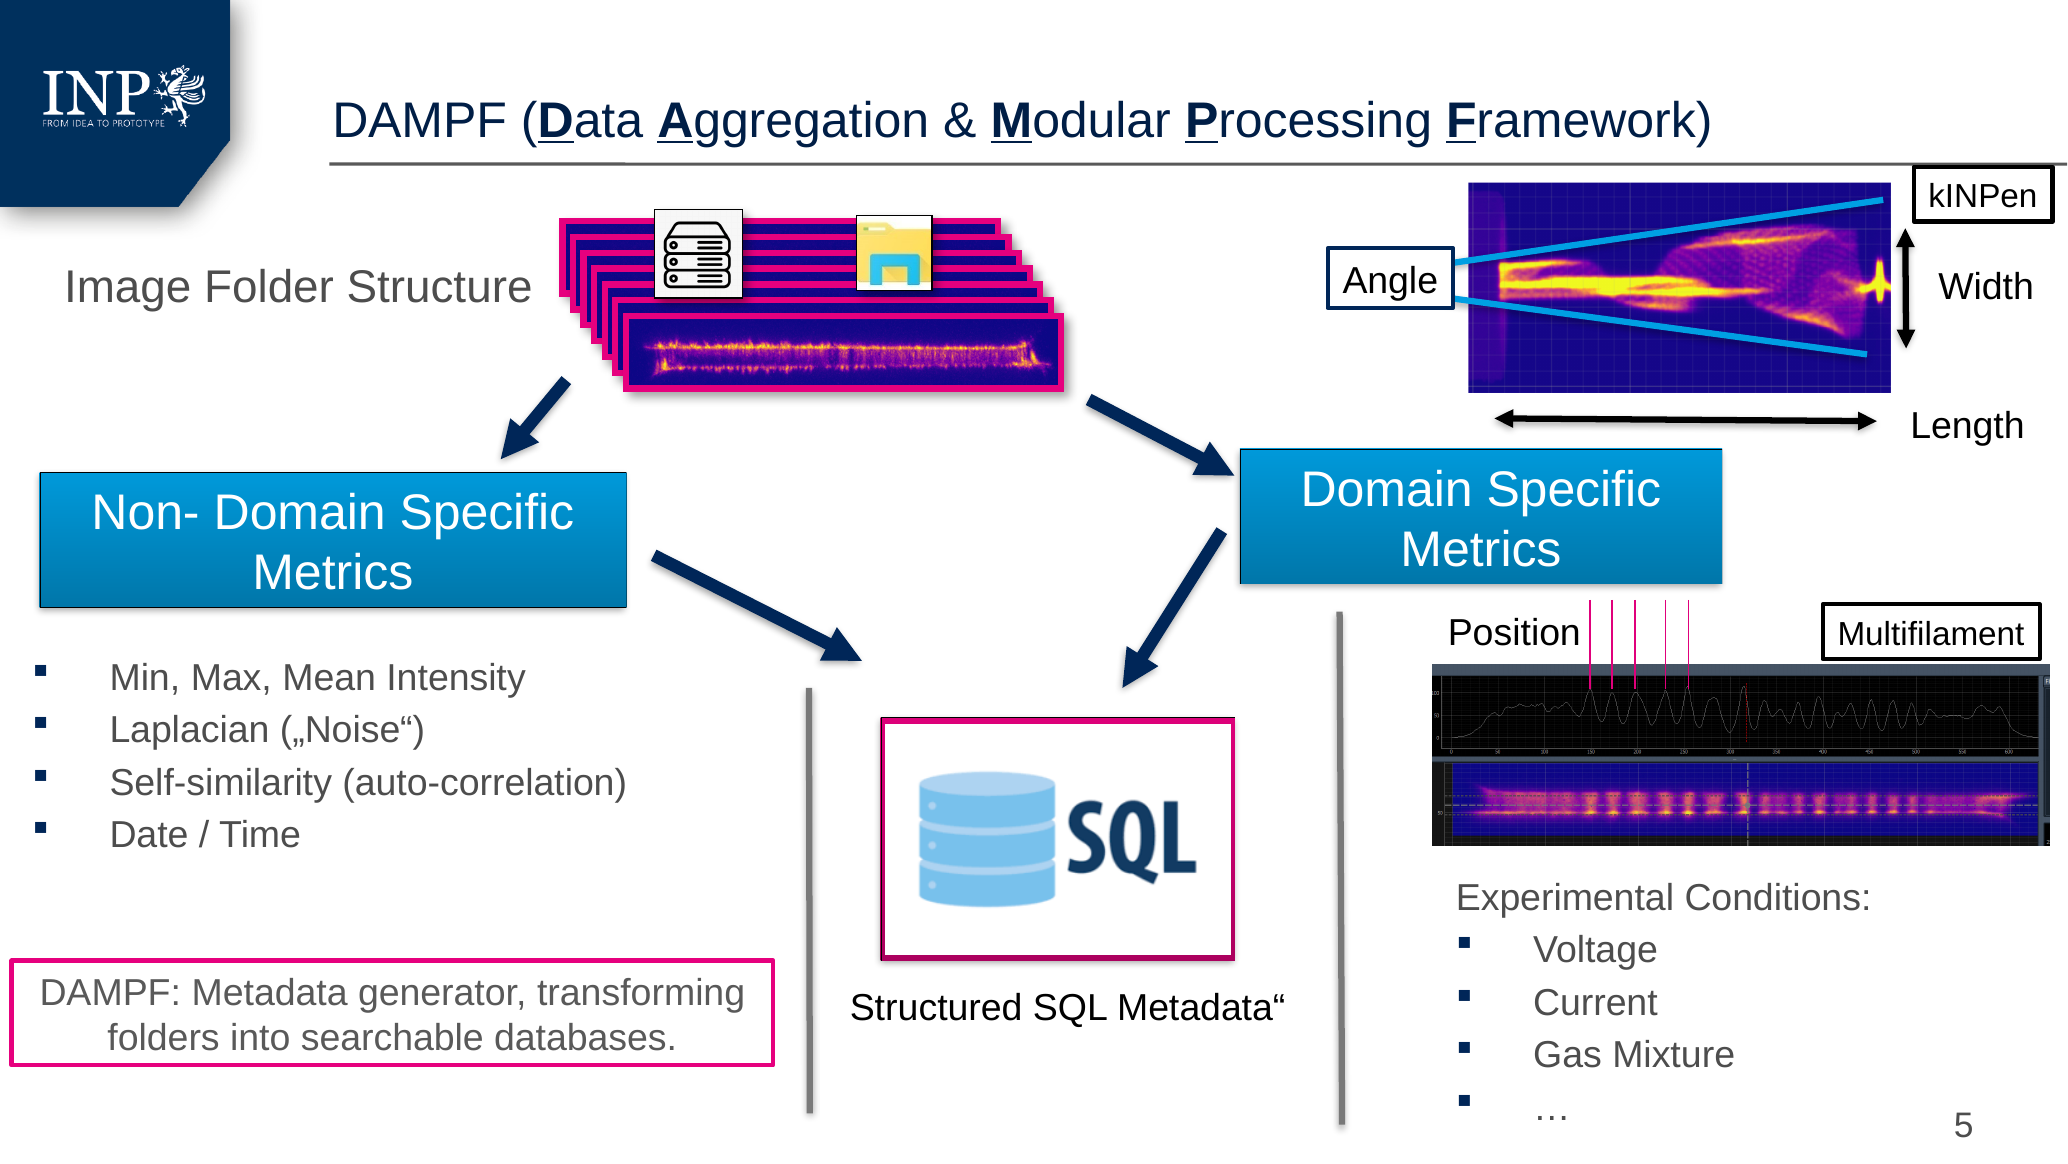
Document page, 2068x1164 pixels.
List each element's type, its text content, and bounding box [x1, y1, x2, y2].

text_box Experimental Conditions: Voltage Current Gas Mixture … [1435, 862, 1916, 1164]
title DAMPF (Data Aggregation & Modular Processing Framework) [311, 69, 1790, 167]
list Min, Max, Mean Intensity Laplacian („Noise“) Self-similarity (auto-correlation) Date / Time [11, 642, 721, 898]
text_box Non- Domain Specific Metrics [39, 472, 627, 608]
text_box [500, 379, 567, 460]
text_box DAMPF: Metadata generator, transforming folders into searchable databases. [9, 958, 775, 1067]
text_box Structured SQL Metadata“ [835, 975, 1301, 1036]
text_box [1431, 599, 2050, 846]
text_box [1122, 530, 1222, 689]
text_box Image Folder Structure [43, 246, 560, 384]
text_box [1400, 182, 1907, 422]
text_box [653, 555, 863, 662]
picture [654, 209, 743, 298]
text_box kINPen [1912, 165, 2055, 224]
picture [0, 0, 263, 240]
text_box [1339, 611, 1343, 1125]
text_box Angle [1326, 246, 1394, 310]
text_box Width [1923, 254, 2049, 315]
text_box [880, 716, 1236, 961]
picture [857, 216, 932, 291]
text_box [1088, 399, 1235, 476]
text_box Length [1895, 393, 2040, 454]
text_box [565, 223, 1059, 386]
slide_number 5 [1916, 1091, 1995, 1159]
text_box Domain Specific Metrics [1239, 448, 1723, 584]
